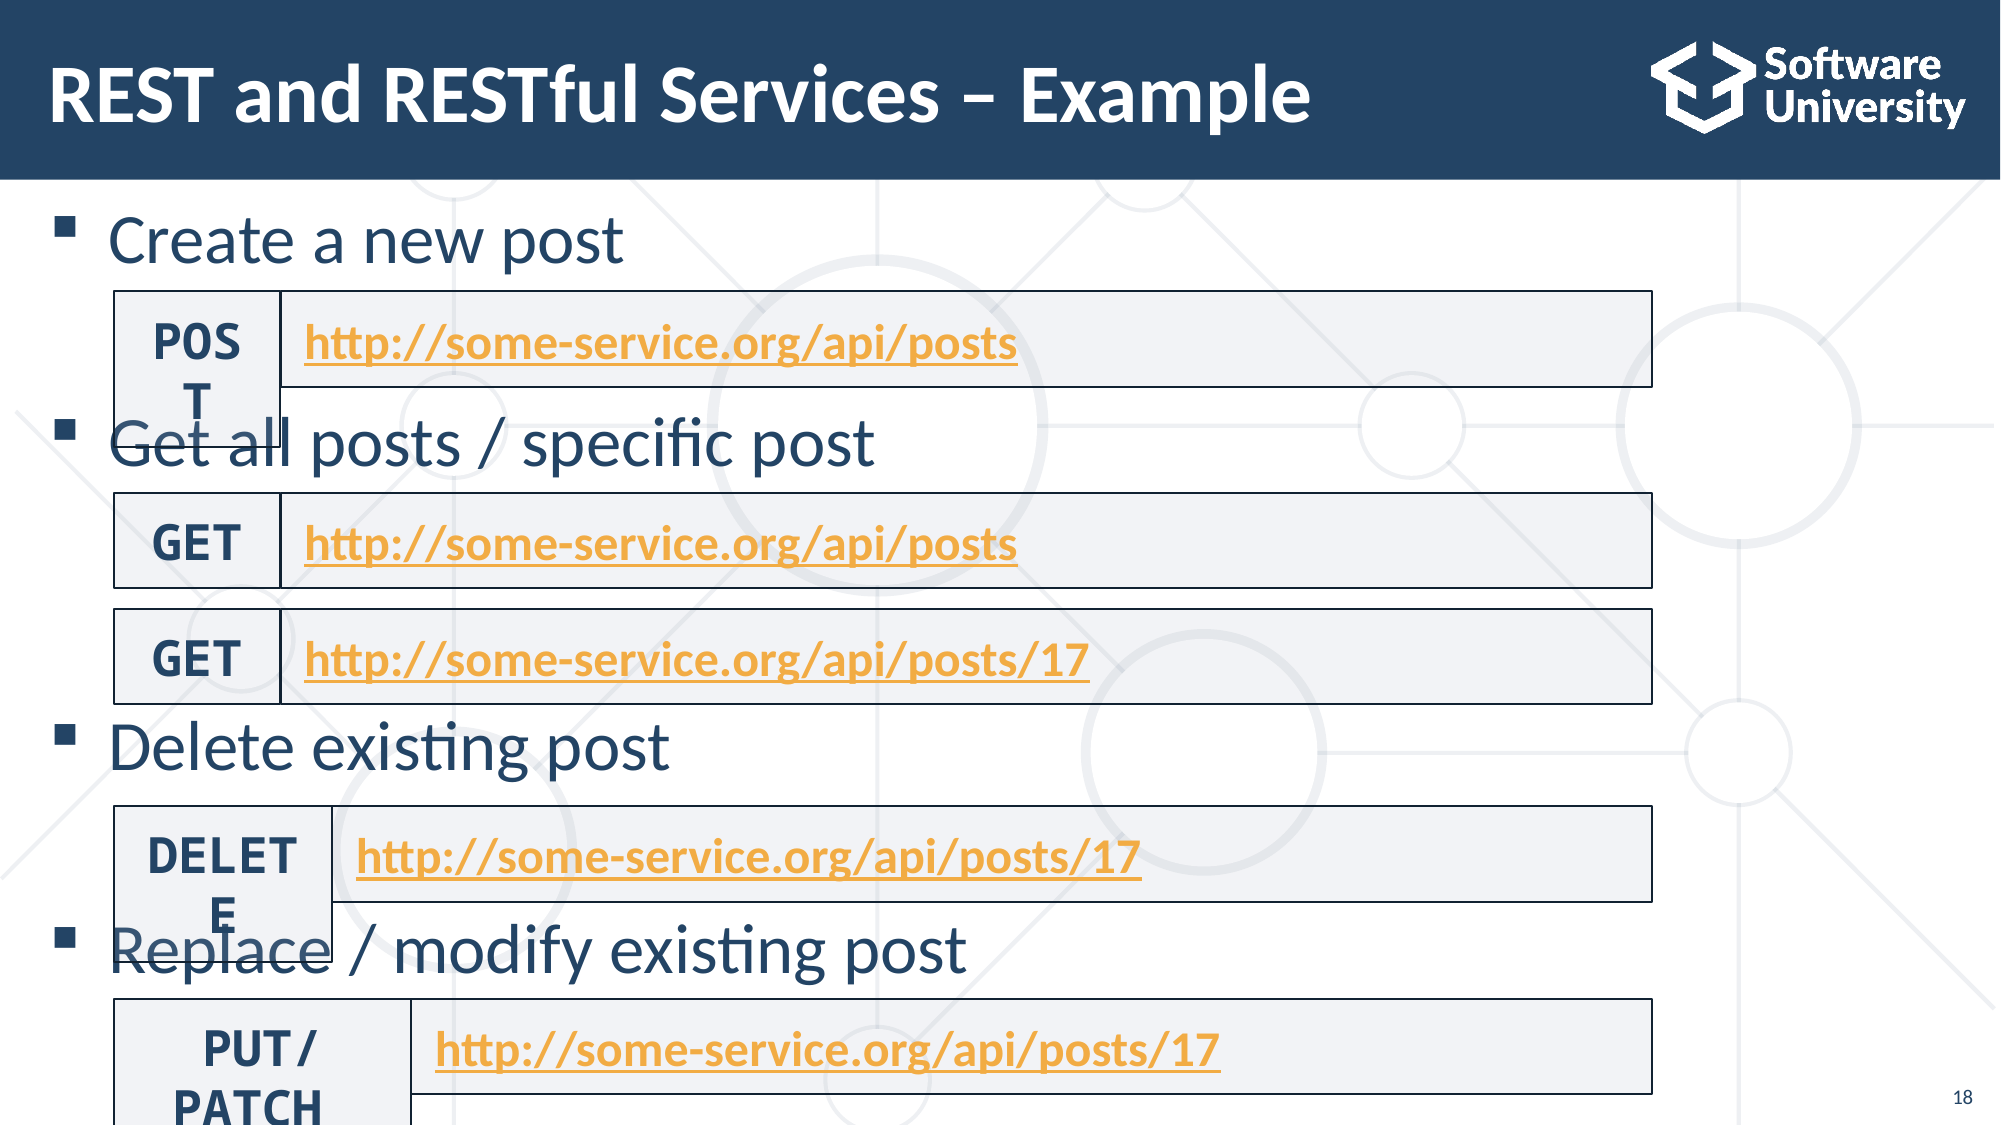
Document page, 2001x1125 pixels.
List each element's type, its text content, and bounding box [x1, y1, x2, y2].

slide_number 18 [1927, 1067, 1989, 1117]
title REST and RESTful Services – Example [31, 16, 1625, 162]
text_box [114, 805, 1653, 903]
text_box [113, 291, 1653, 389]
picture [1651, 41, 1966, 134]
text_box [113, 608, 1653, 706]
list Create a new post Get all posts / specific post Delete existing post Replace / modify existing post [31, 196, 1970, 1104]
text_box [113, 492, 1653, 590]
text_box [113, 998, 1653, 1096]
